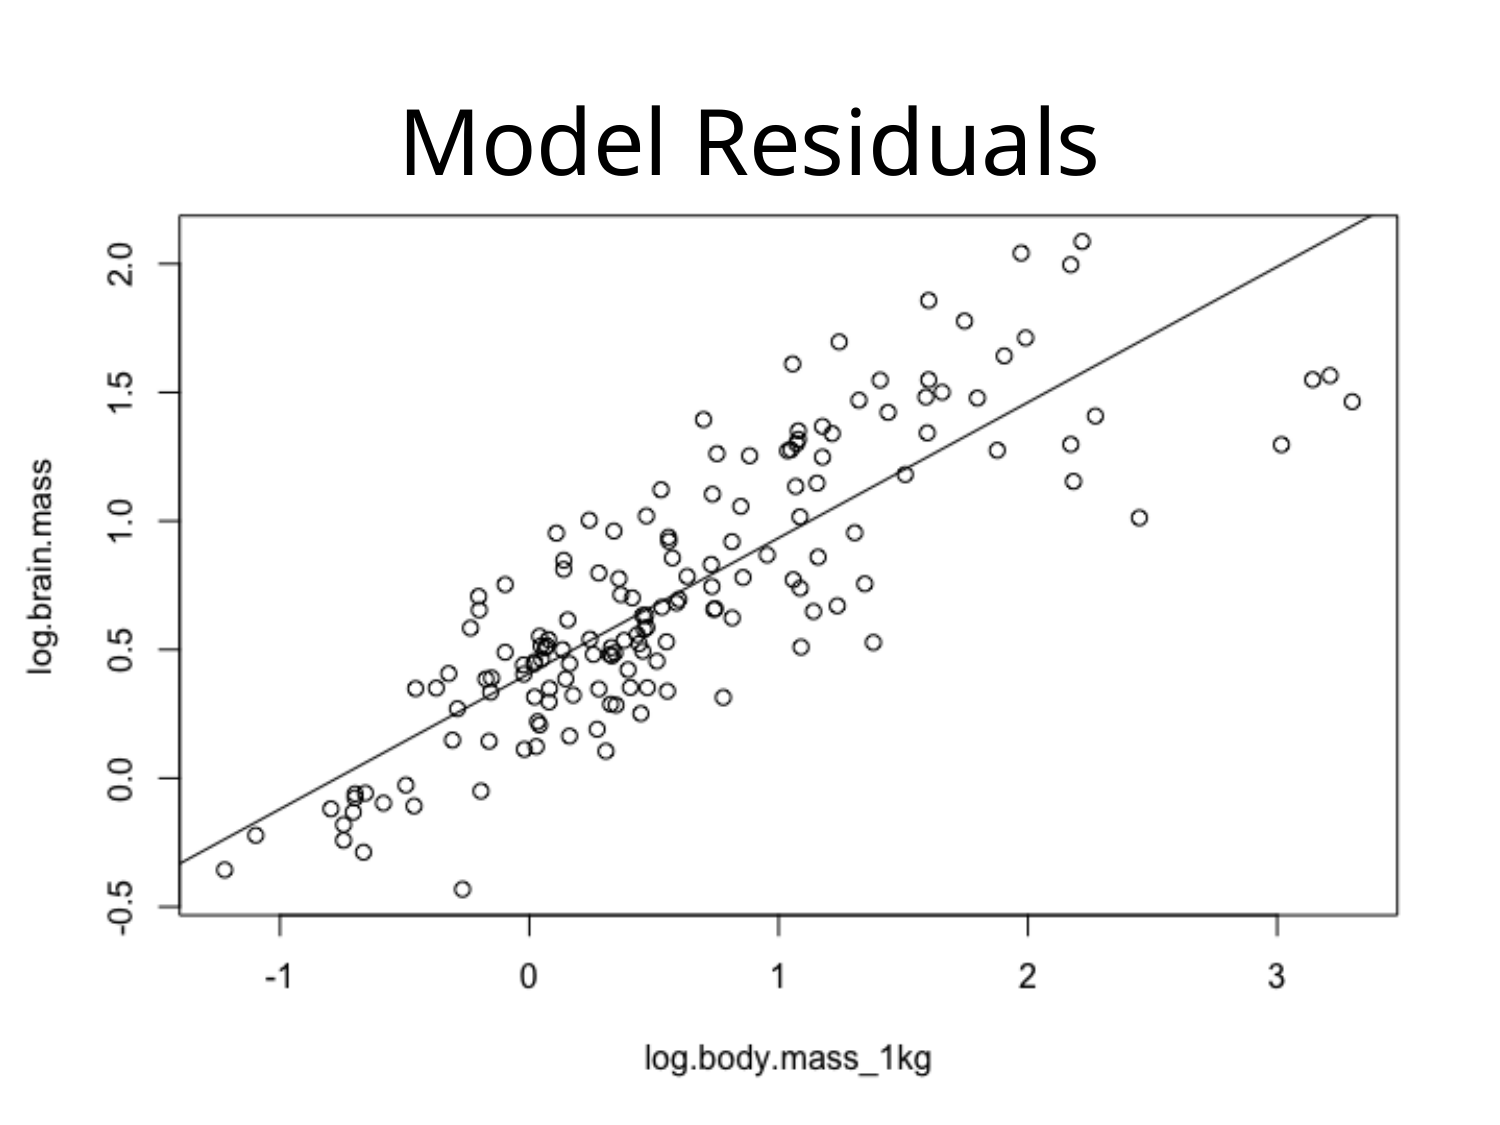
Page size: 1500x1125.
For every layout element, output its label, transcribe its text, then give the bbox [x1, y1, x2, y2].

title Model Residuals [75, 45, 1425, 191]
picture [16, 193, 1482, 1093]
